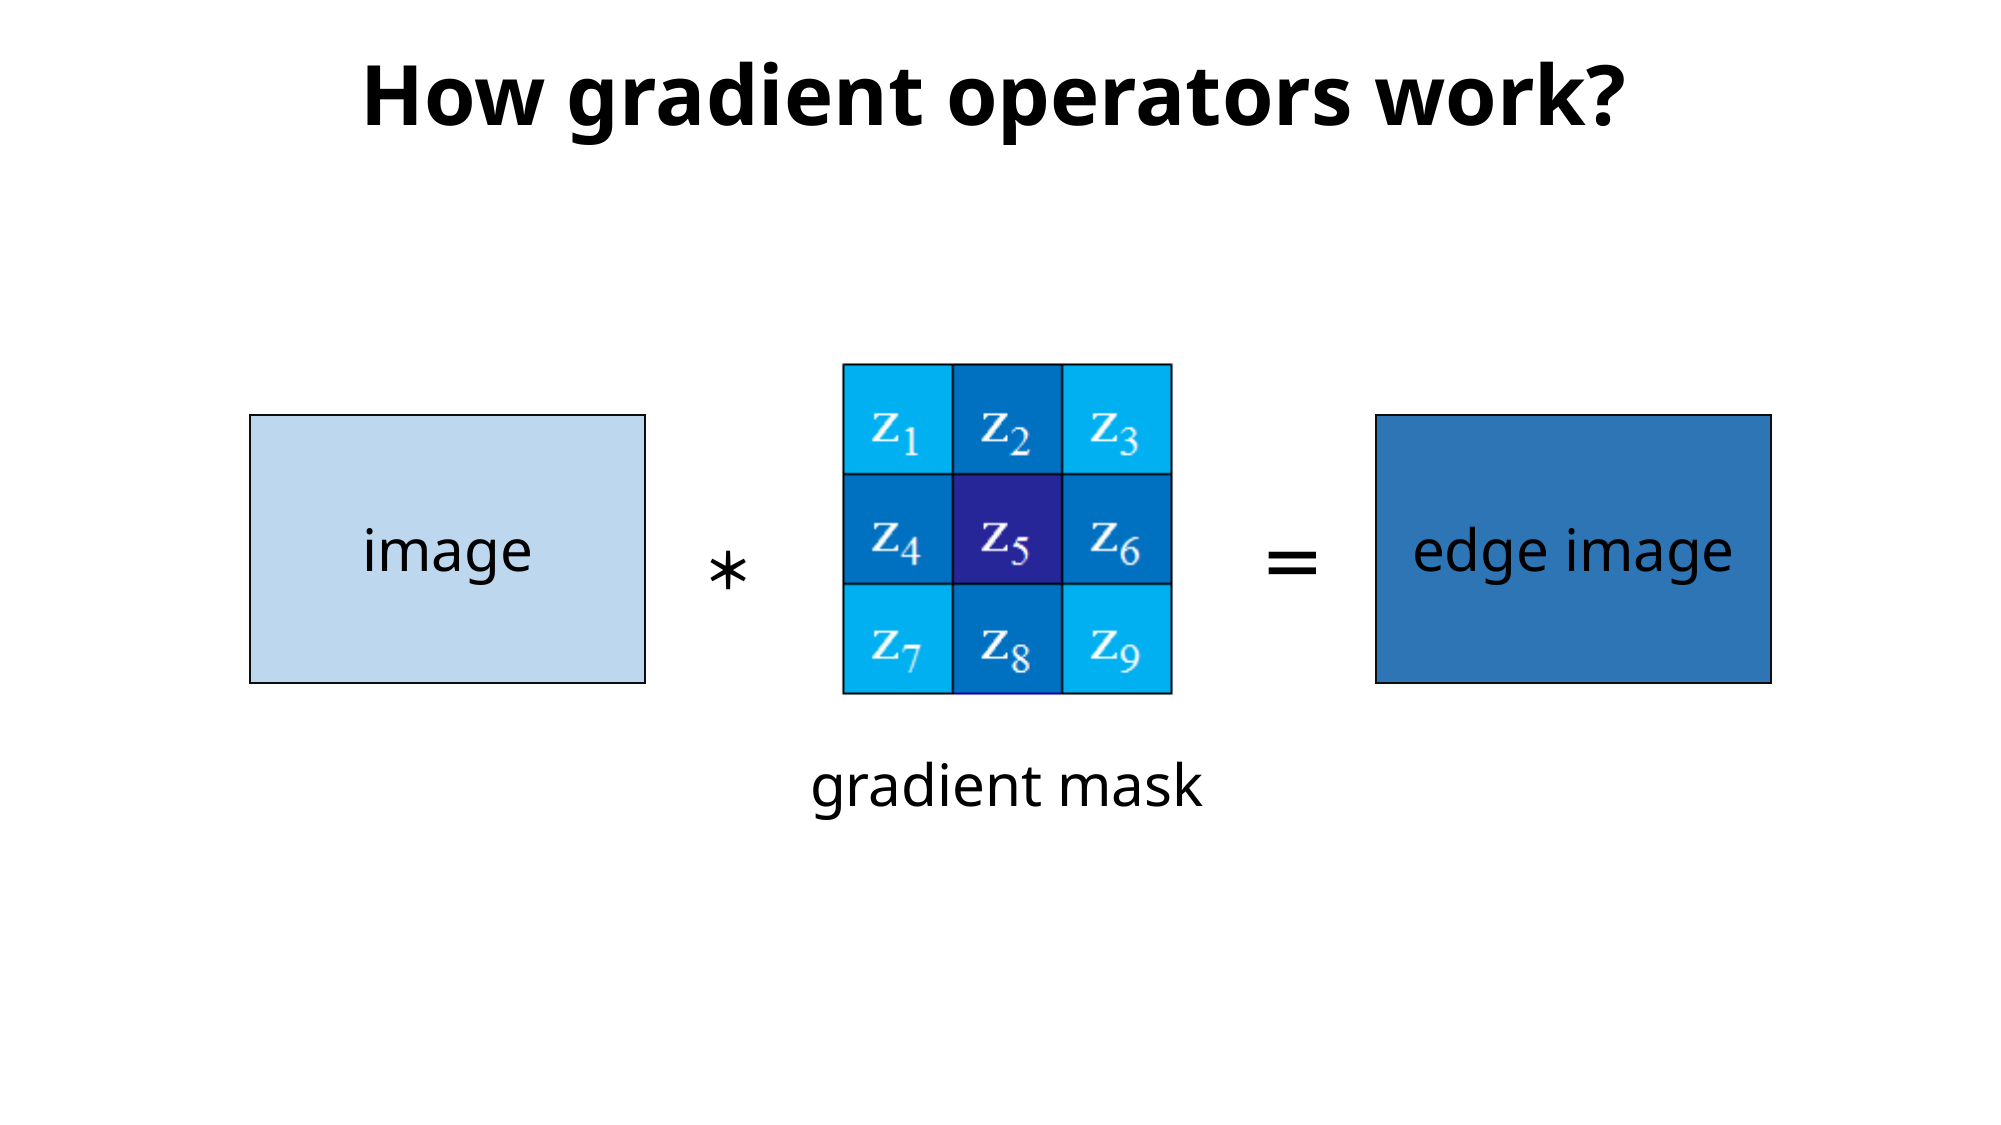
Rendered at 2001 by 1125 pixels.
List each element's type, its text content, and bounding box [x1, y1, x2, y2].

text_box ＊ ＝ [1185, 515, 1399, 671]
text_box How gradient operators work? [216, 35, 1772, 150]
text_box edge image [1397, 506, 1750, 591]
text_box ＊ ＝ [688, 515, 827, 671]
text_box image [347, 506, 548, 591]
text_box [249, 414, 646, 684]
text_box [1375, 414, 1772, 684]
text_box gradient mask [795, 740, 1219, 826]
picture [827, 354, 1185, 709]
